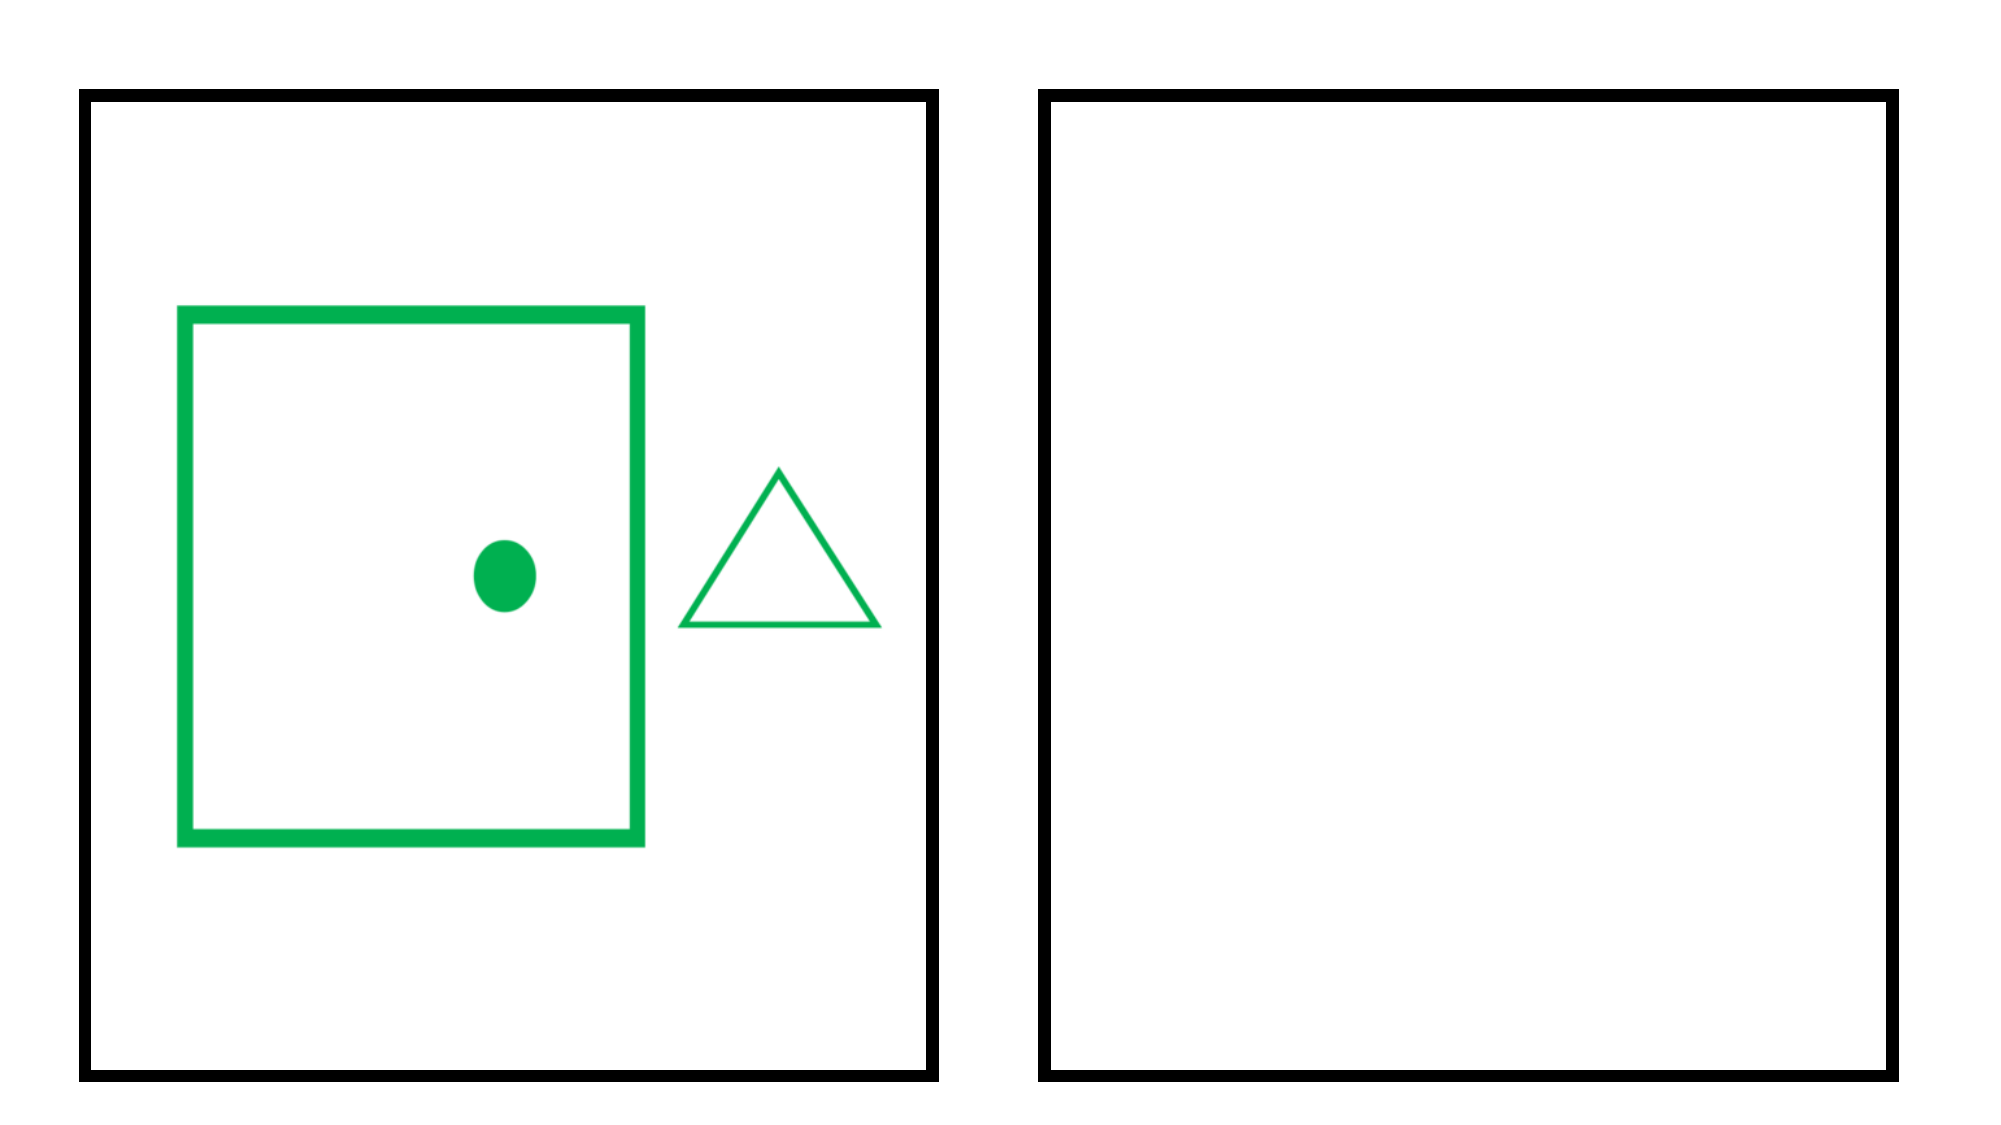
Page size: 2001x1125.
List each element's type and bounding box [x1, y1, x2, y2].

text_box [1044, 95, 1893, 1077]
text_box [84, 95, 934, 1077]
picture [164, 291, 887, 908]
